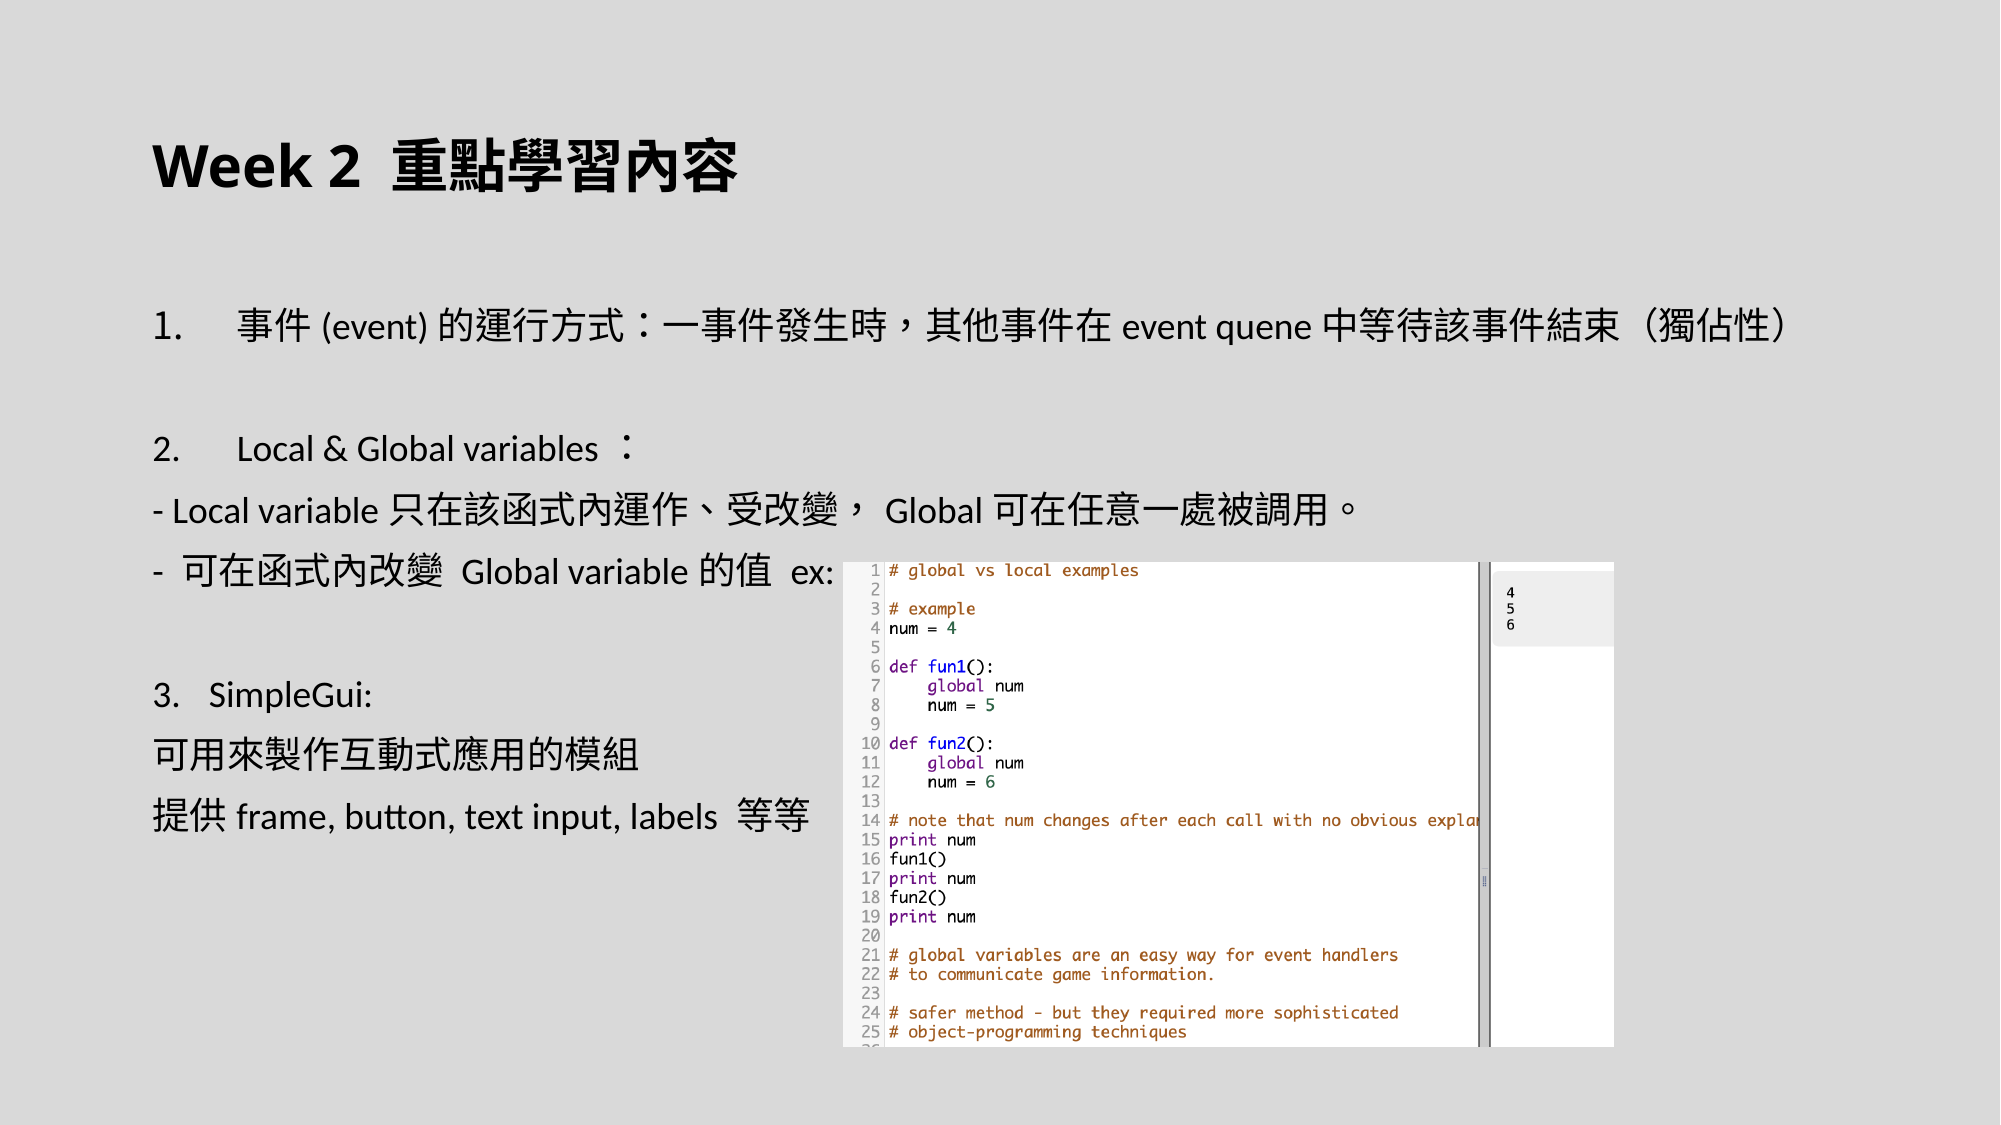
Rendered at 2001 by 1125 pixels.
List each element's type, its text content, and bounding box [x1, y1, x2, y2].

picture [843, 562, 1614, 1047]
title Week 2 重點學習內容 [137, 59, 1863, 278]
list 事件(event)的運行方式：一事件發生時，其他事件在event quene中等待該事件結束（獨佔性） Local & Global variables： - Local variable只在該函式內運作、受改變，Global可在任意一處被調用。 - 可在函式內改變 Global variable的值 ex: SimpleGui: 可用來製作互動式應用的模組 提供frame, button, text input, labels 等等 [137, 299, 1863, 1014]
